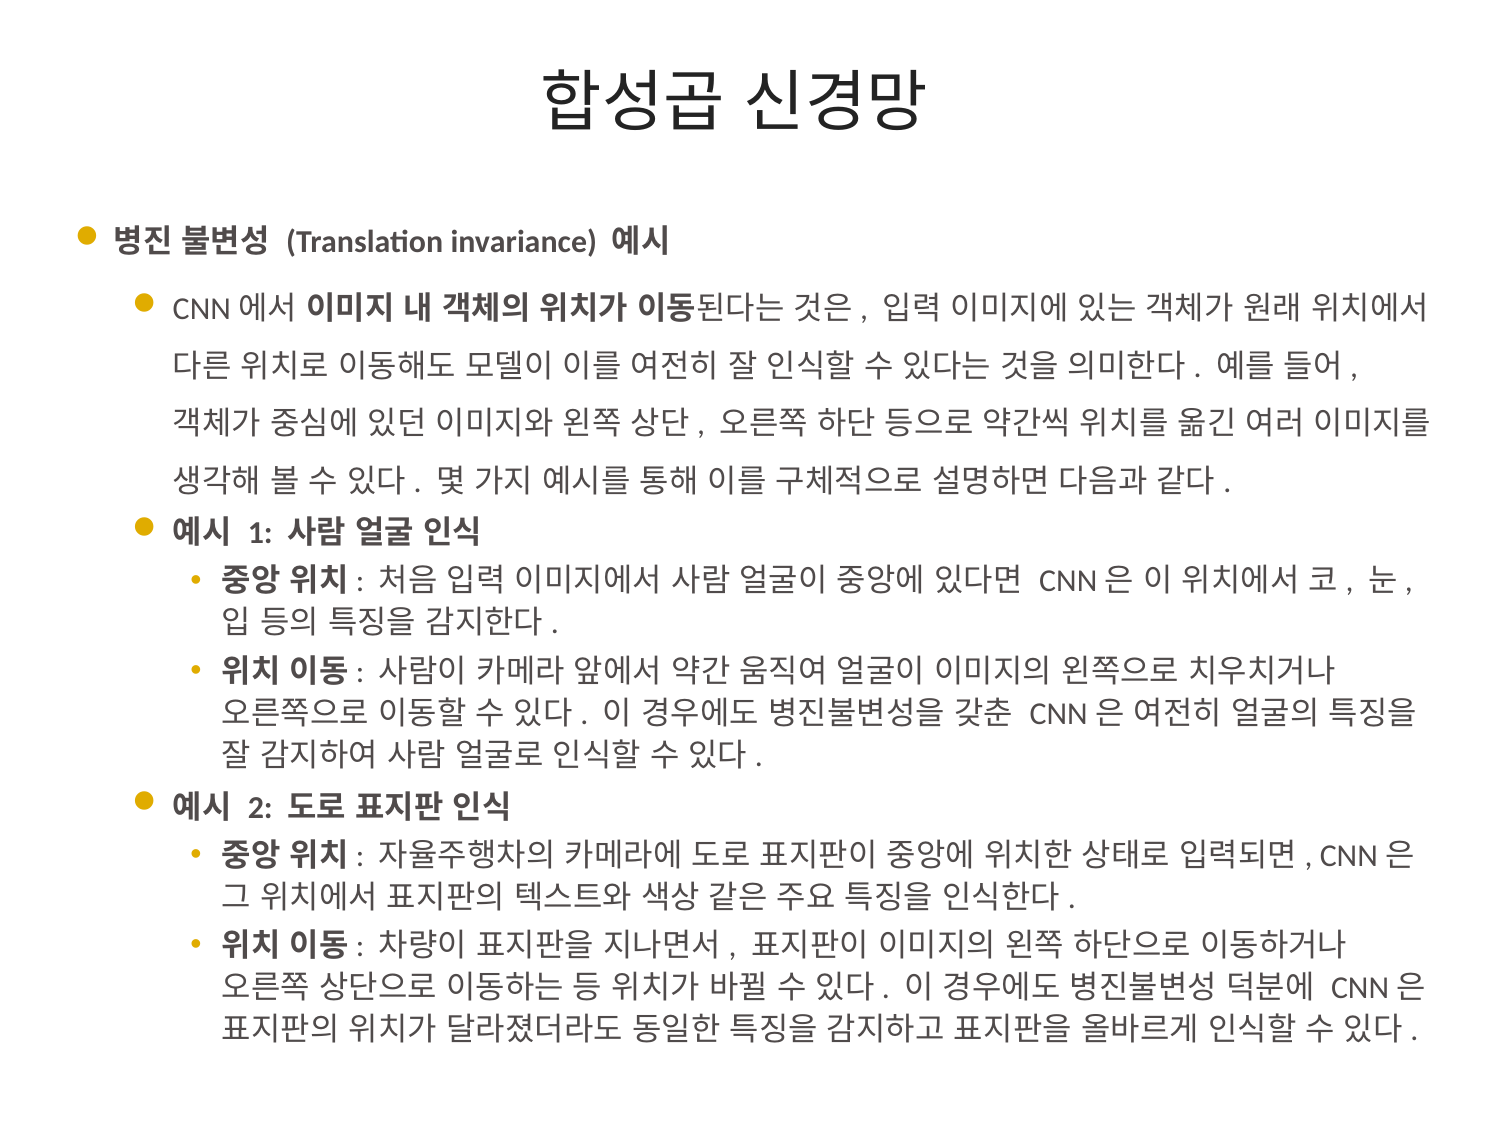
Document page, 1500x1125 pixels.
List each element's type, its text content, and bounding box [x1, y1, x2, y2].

title 합성곱 신경망 [525, 42, 1043, 146]
list 병진 불변성 (Translation invariance) 예시 CNN에서 이미지 내 객체의 위치가 이동된다는 것은, 입력 이미지에 있는 객체가 원래 위치에서 다른 위치로 이동해도 모델이 이를 여전히 잘 인식할 수 있다는 것을 의미한다. 예를 들어, 객체가 중심에 있던 이미지와 왼쪽 상단, 오른쪽 하단 등으로 약간씩 위치를 옮긴 여러 이미지를 생각해 볼 수 있다. 몇 가지 예시를 통해 이를 구체적으로 설명하면 다음과 같다. 예시 1: 사람 얼굴 인식 중앙 위치: 처음 입력 이미지에서 사람 얼굴이 중앙에 있다면 CNN은 이 위치에서 코, 눈, 입 등의 특징을 감지한다. 위치 이동: 사람이 카메라 앞에서 약간 움직여 얼굴이 이미지의 왼쪽으로 치우치거나 오른쪽으로 이동할 수 있다. 이 경우에도 병진불변성을 갖춘 CNN은 여전히 얼굴의 특징을 잘 감지하여 사람 얼굴로 인식할 수 있다. 예시 2: 도로 표지판 인식 중앙 위치: 자율주행차의 카메라에 도로 표지판이 중앙에 위치한 상태로 입력되면, CNN은 그 위치에서 표지판의 텍스트와 색상 같은 주요 특징을 인식한다. 위치 이동: 차량이 표지판을 지나면서, 표지판이 이미지의 왼쪽 하단으로 이동하거나 오른쪽 상단으로 이동하는 등 위치가 바뀔 수 있다. 이 경우에도 병진불변성 덕분에 CNN은 표지판의 위치가 달라졌더라도 동일한 특징을 감지하고 표지판을 올바르게 인식할 수 있다. [60, 193, 1450, 1102]
